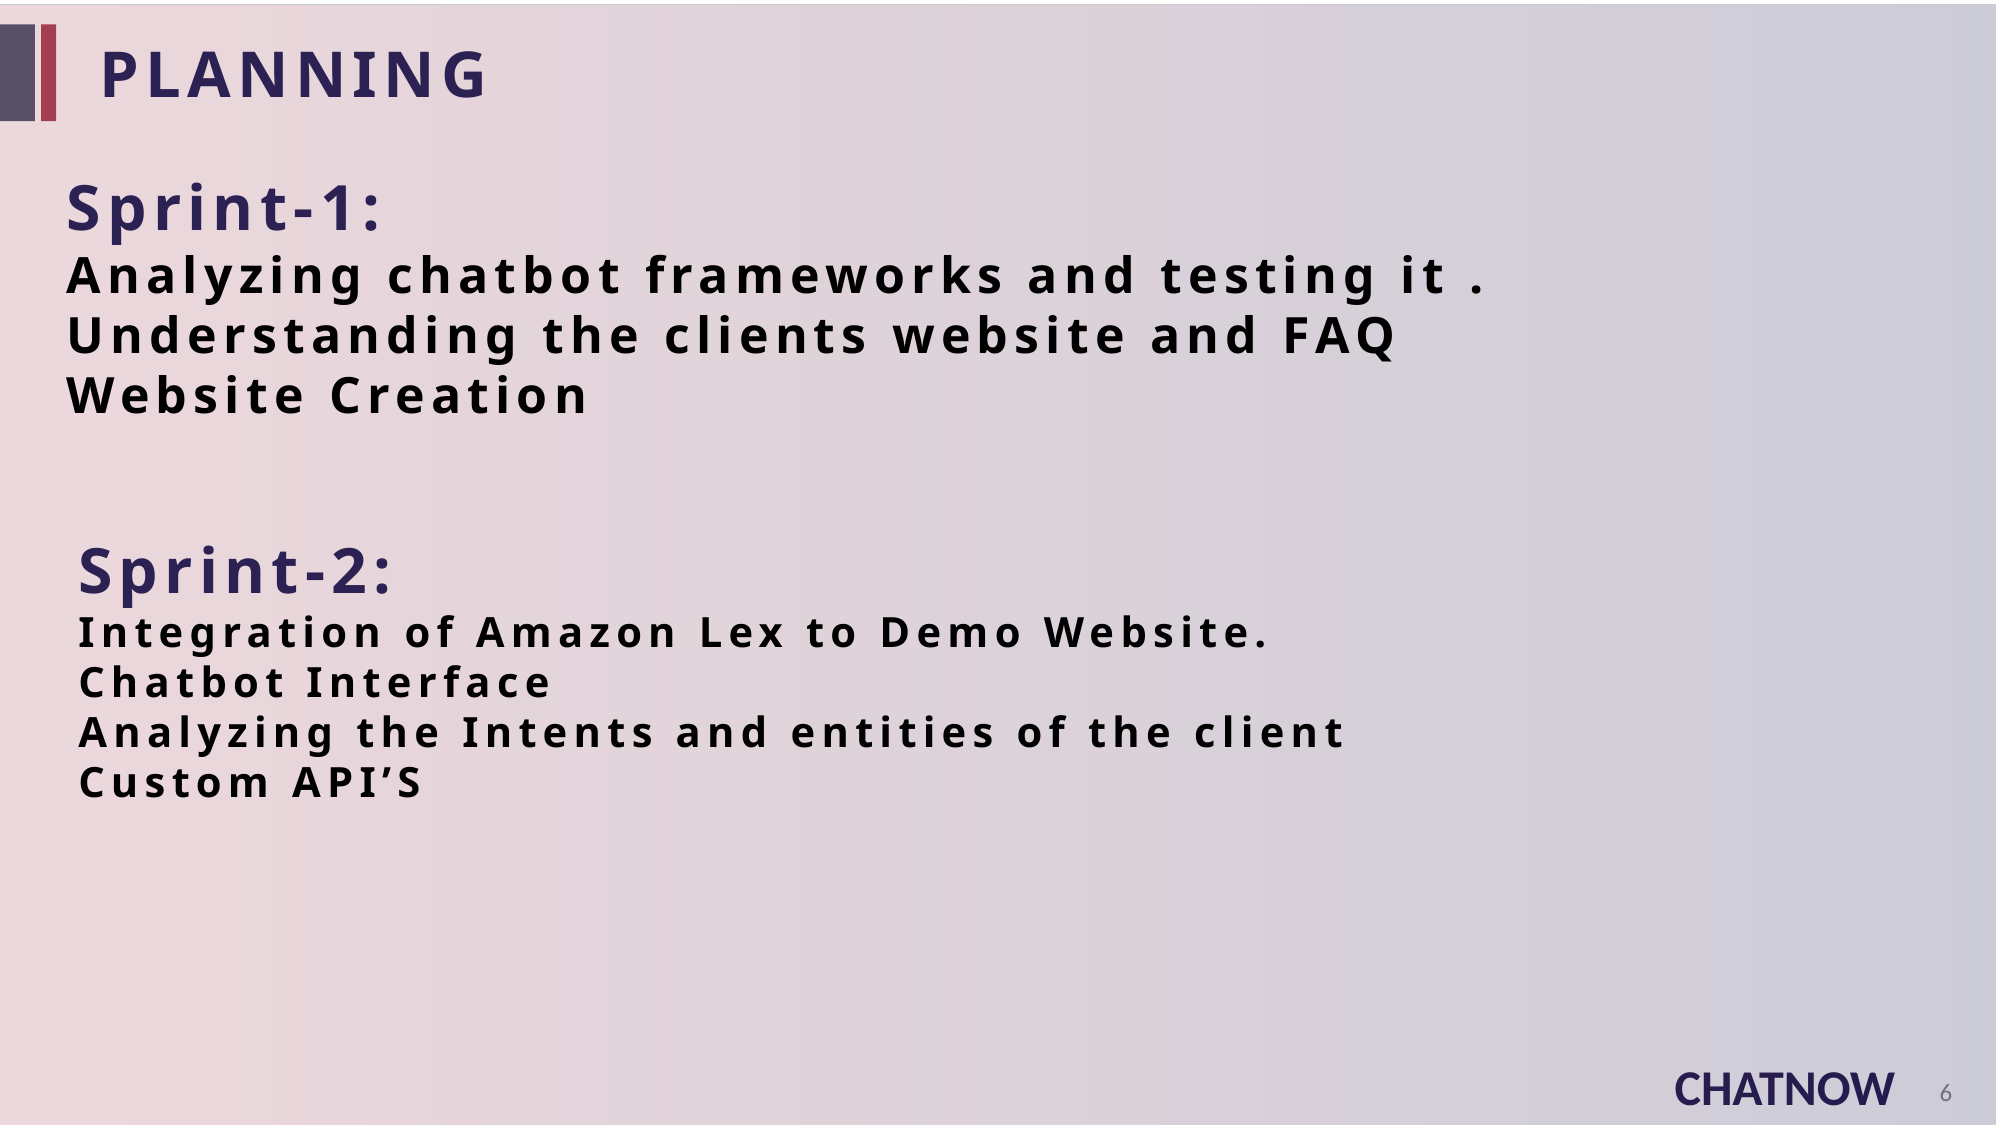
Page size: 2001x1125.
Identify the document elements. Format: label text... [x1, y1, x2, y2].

title PLANNING [84, 26, 1800, 118]
text_box Sprint-2: Integration of Amazon Lex to Demo Website. Chatbot Interface Analyzing the Intents and entities of the client Custom API’S [0, 3, 1997, 1125]
text_box Sprint-1: Analyzing chatbot frameworks and testing it . Understanding the clients website and FAQ Website Creation [52, 160, 1933, 431]
slide_number 6 [1894, 1061, 1968, 1121]
